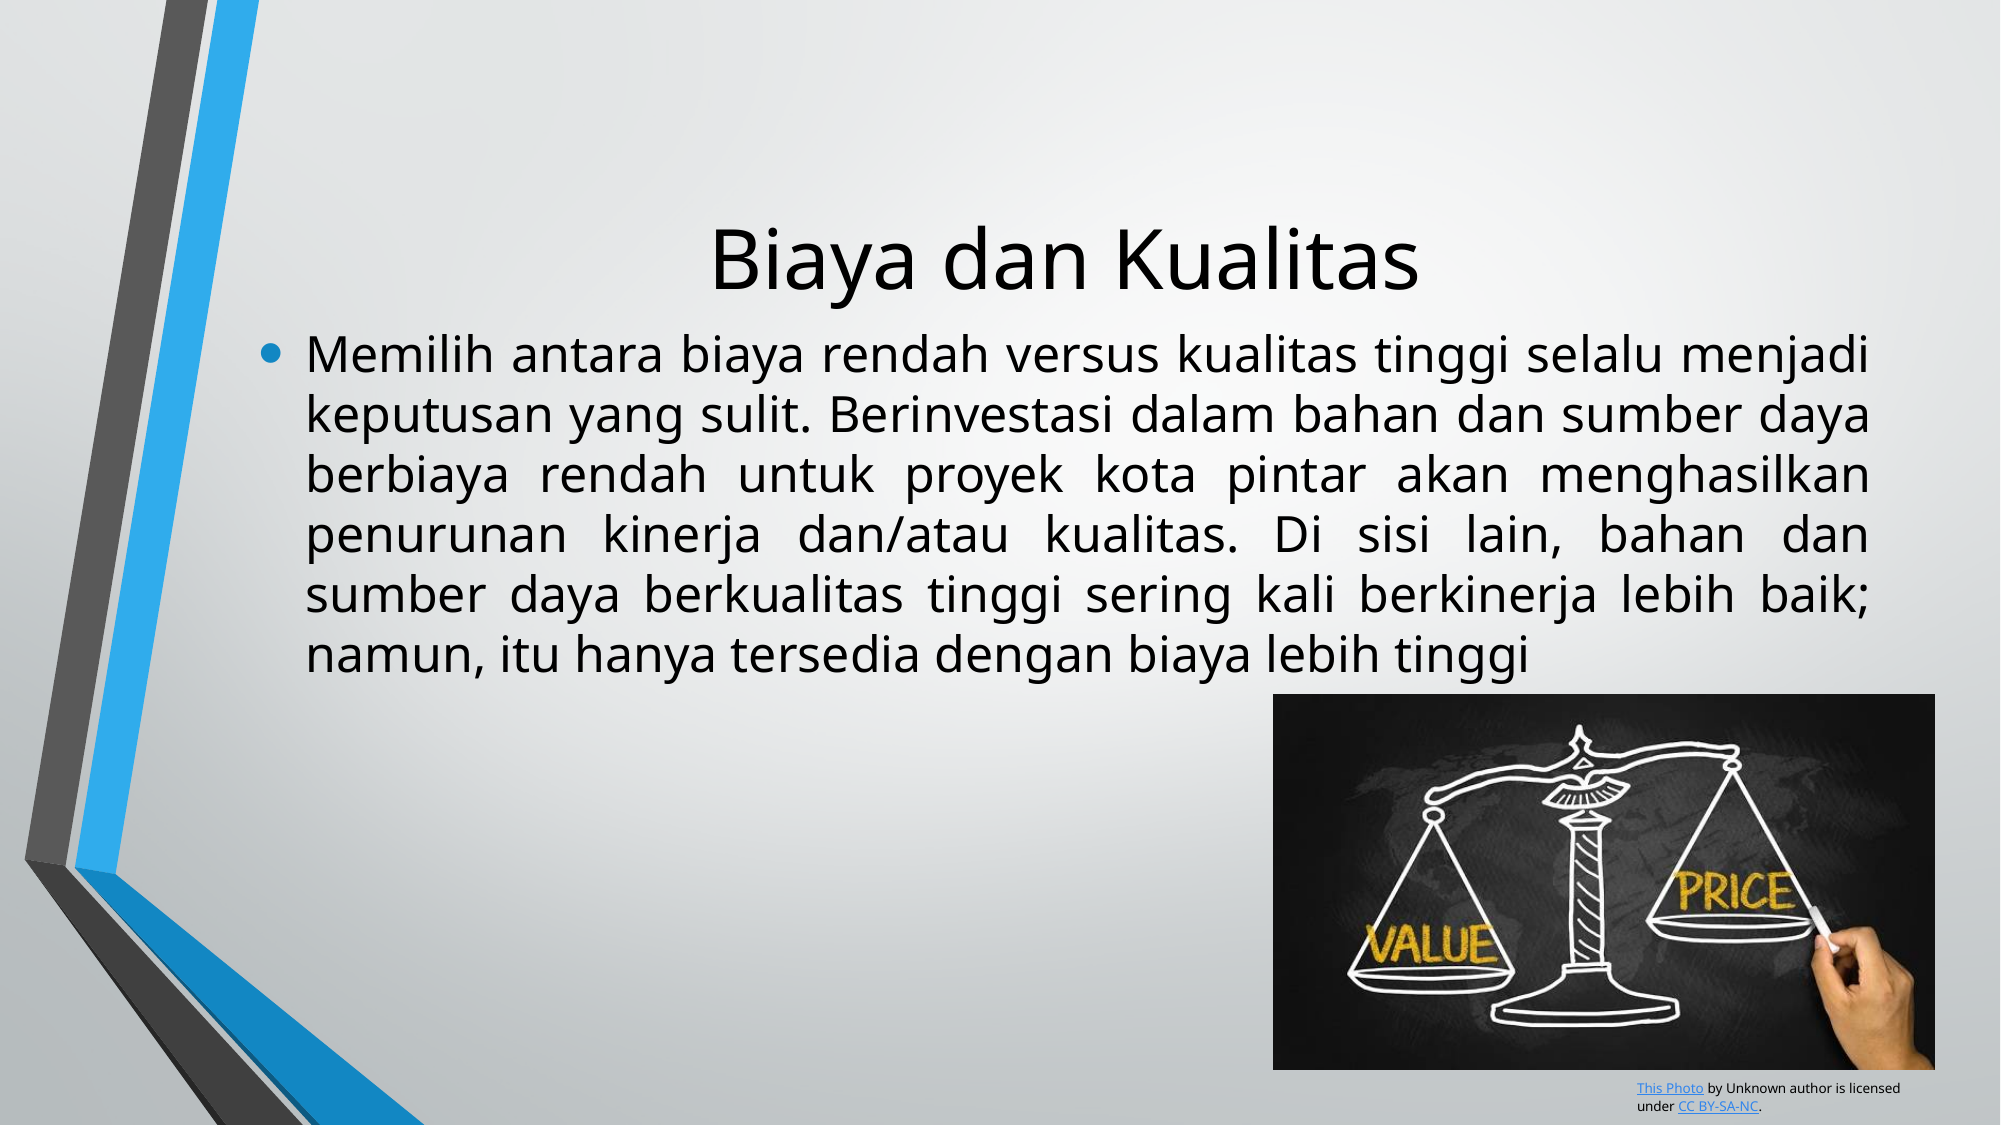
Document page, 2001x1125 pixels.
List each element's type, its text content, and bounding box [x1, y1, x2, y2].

title Biaya dan Kualitas [243, 112, 1887, 314]
list Memilih antara biaya rendah versus kualitas tinggi selalu menjadi keputusan yang sulit. Berinvestasi dalam bahan dan sumber daya berbiaya rendah untuk proyek kota pintar akan menghasilkan penurunan kinerja dan/atau kualitas. Di sisi lain, bahan dan sumber daya berkualitas tinggi sering kali berkinerja lebih baik; namun, itu hanya tersedia dengan biaya lebih tinggi [243, 314, 1887, 691]
text_box This Photo by Unknown author is licensed under CC BY-SA-NC. [1622, 1072, 1935, 1125]
picture [1272, 693, 1935, 1071]
